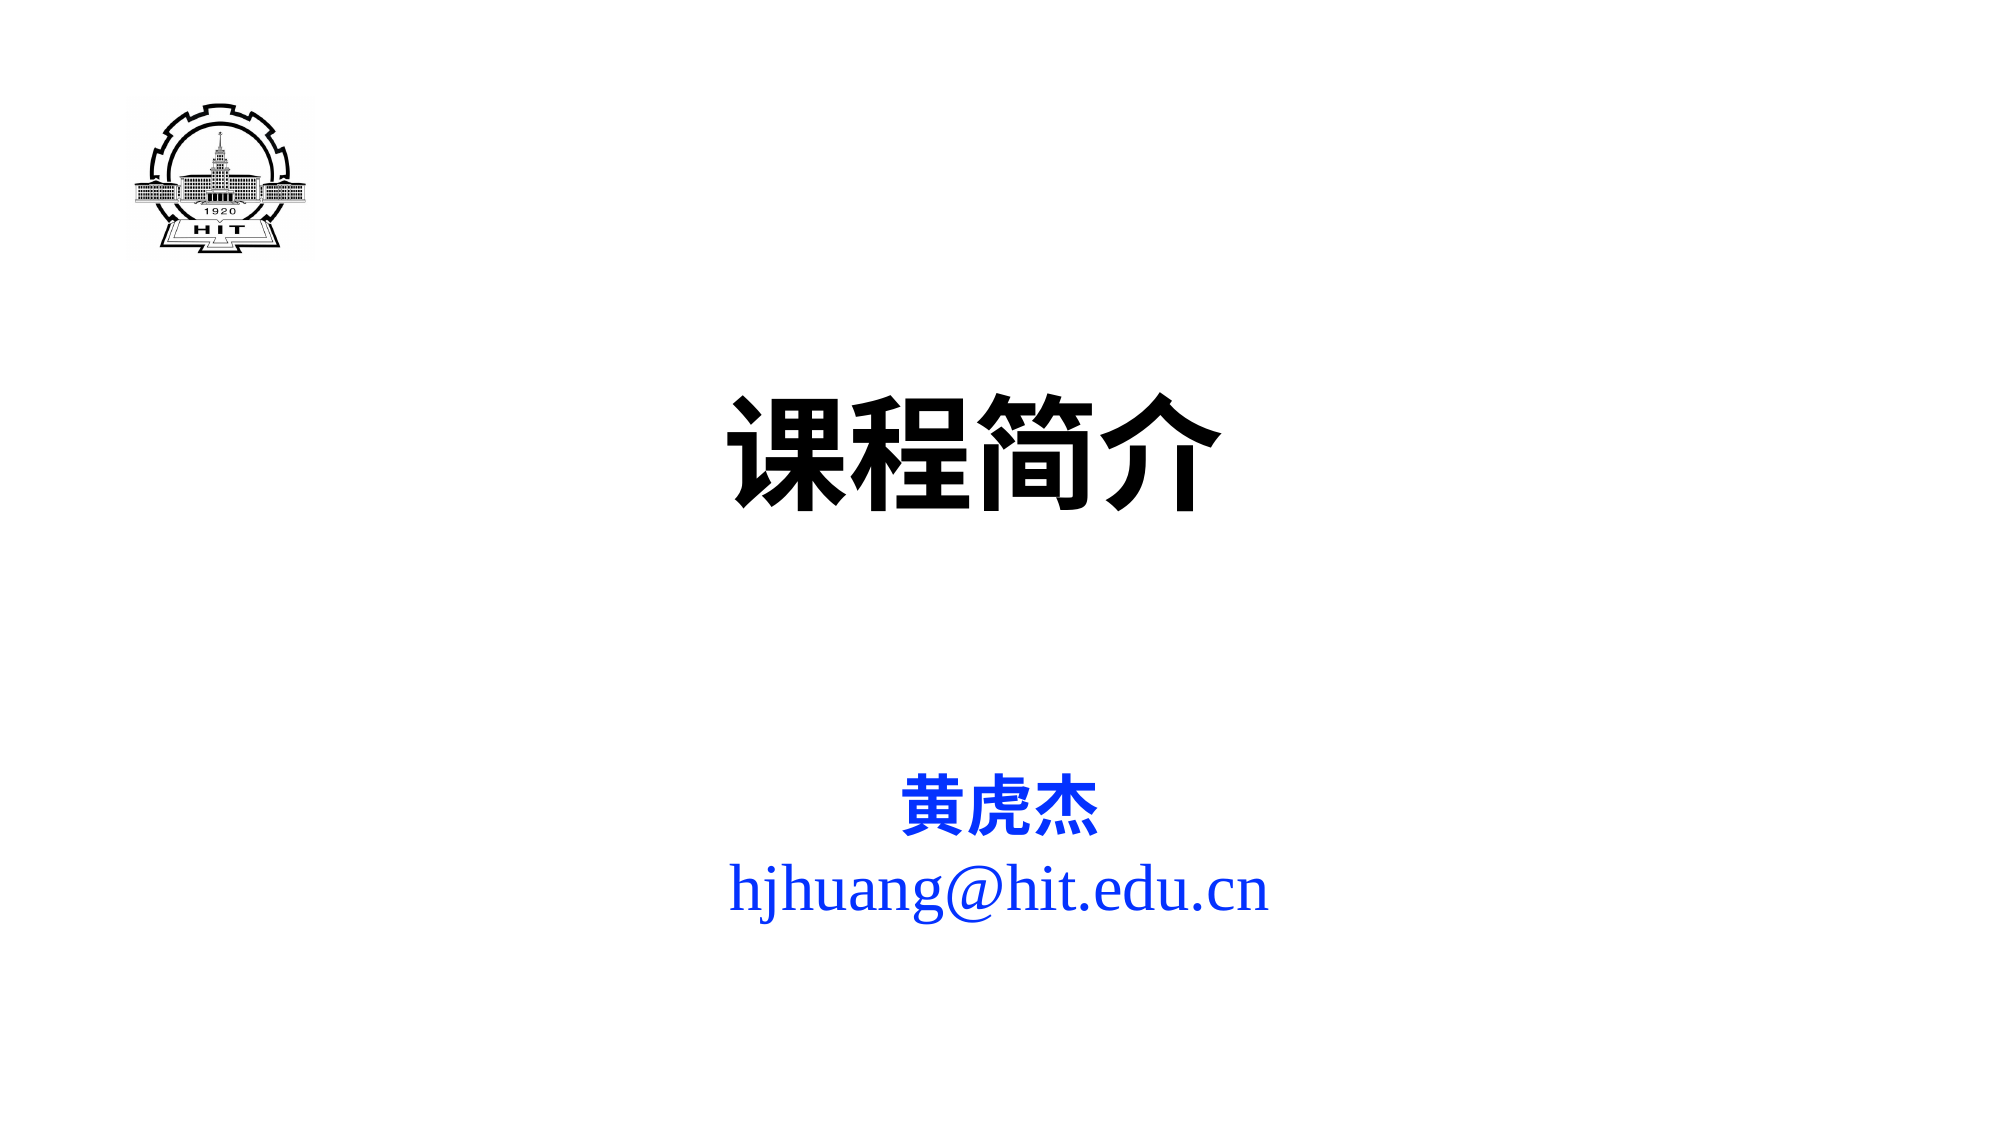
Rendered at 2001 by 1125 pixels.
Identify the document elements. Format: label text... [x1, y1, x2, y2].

picture [126, 96, 315, 261]
text_box 课程简介 [708, 368, 1239, 534]
text_box 黄虎杰 hjhuang@hit.edu.cn [714, 756, 1286, 932]
